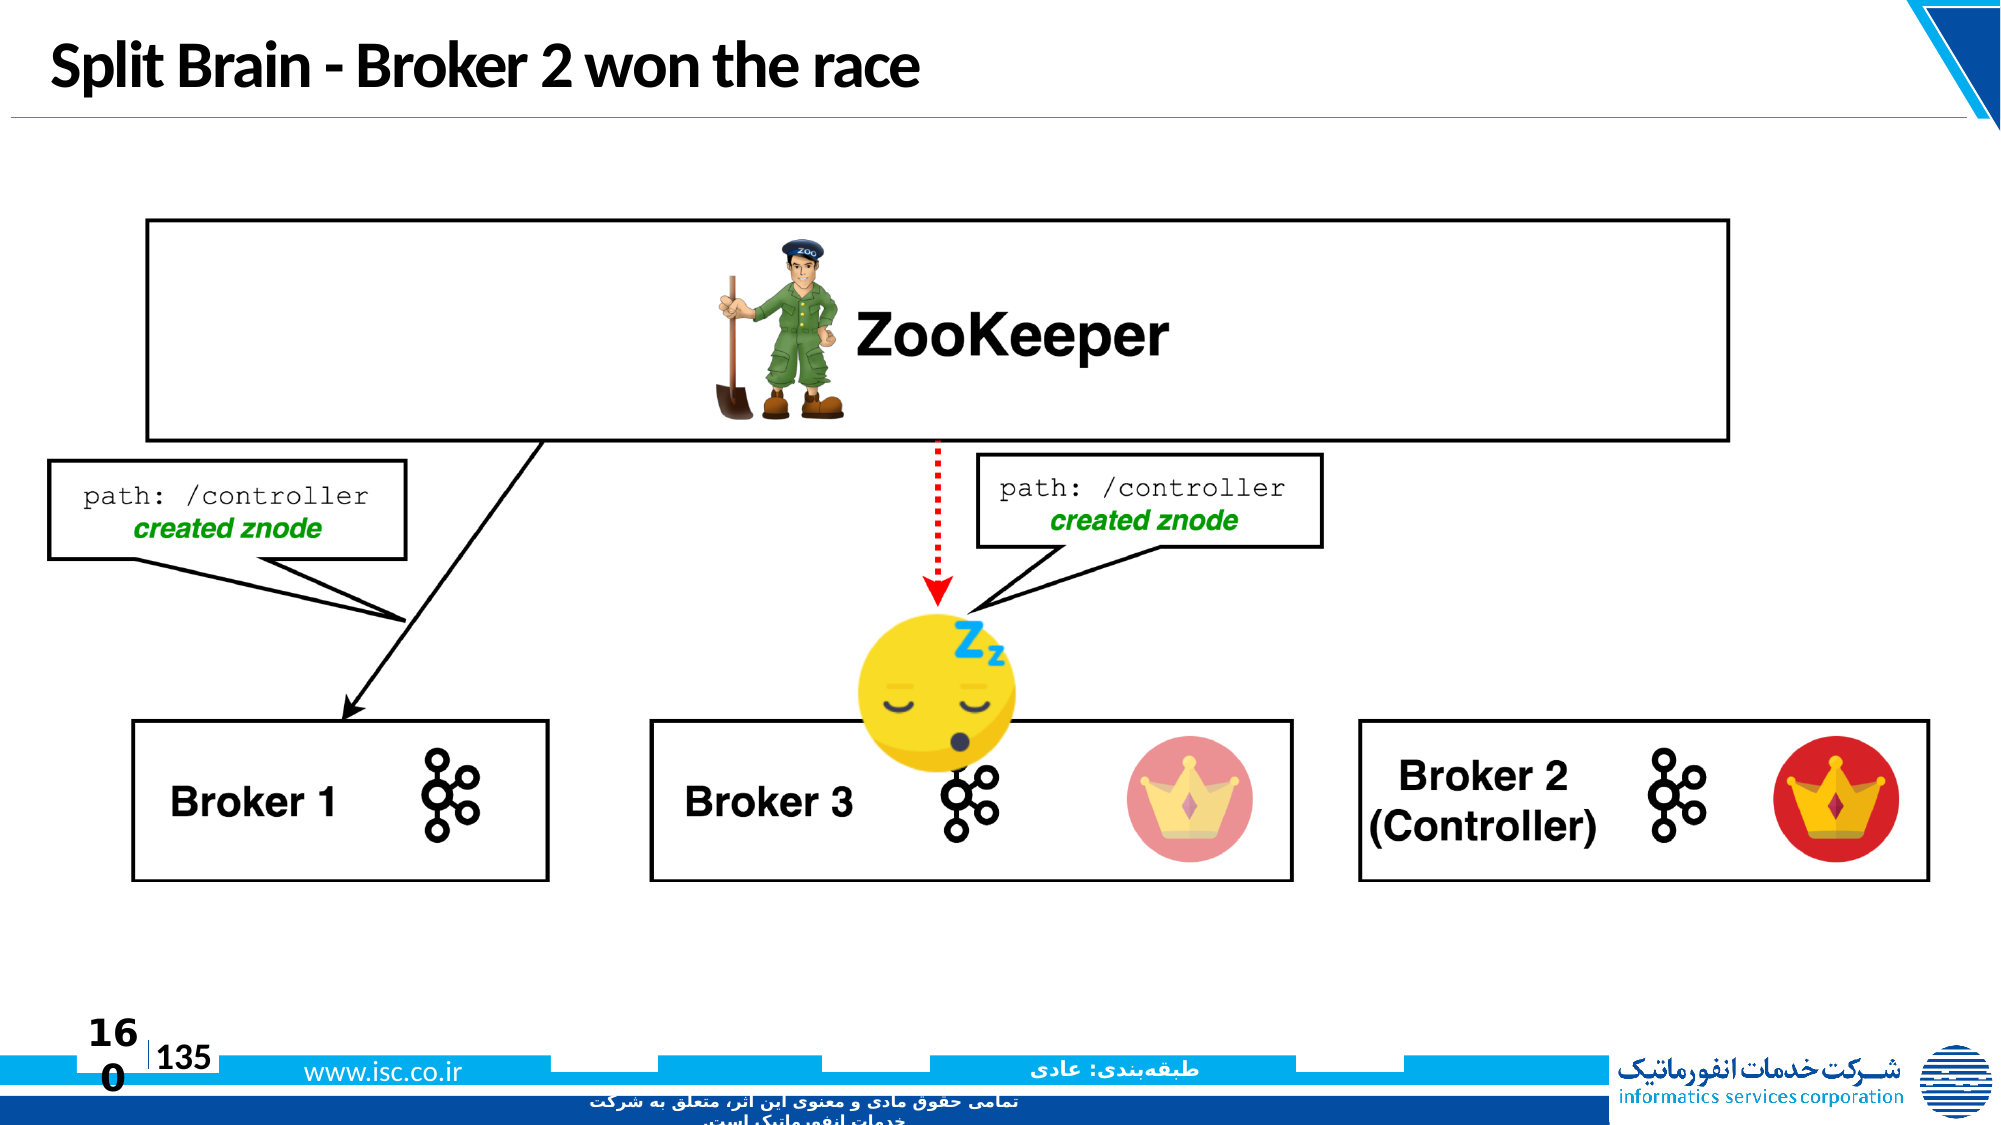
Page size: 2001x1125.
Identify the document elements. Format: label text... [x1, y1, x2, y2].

picture [4, 217, 1931, 882]
title Split Brain - Broker 2 won the race [35, 25, 1900, 97]
picture [1610, 1040, 1995, 1121]
